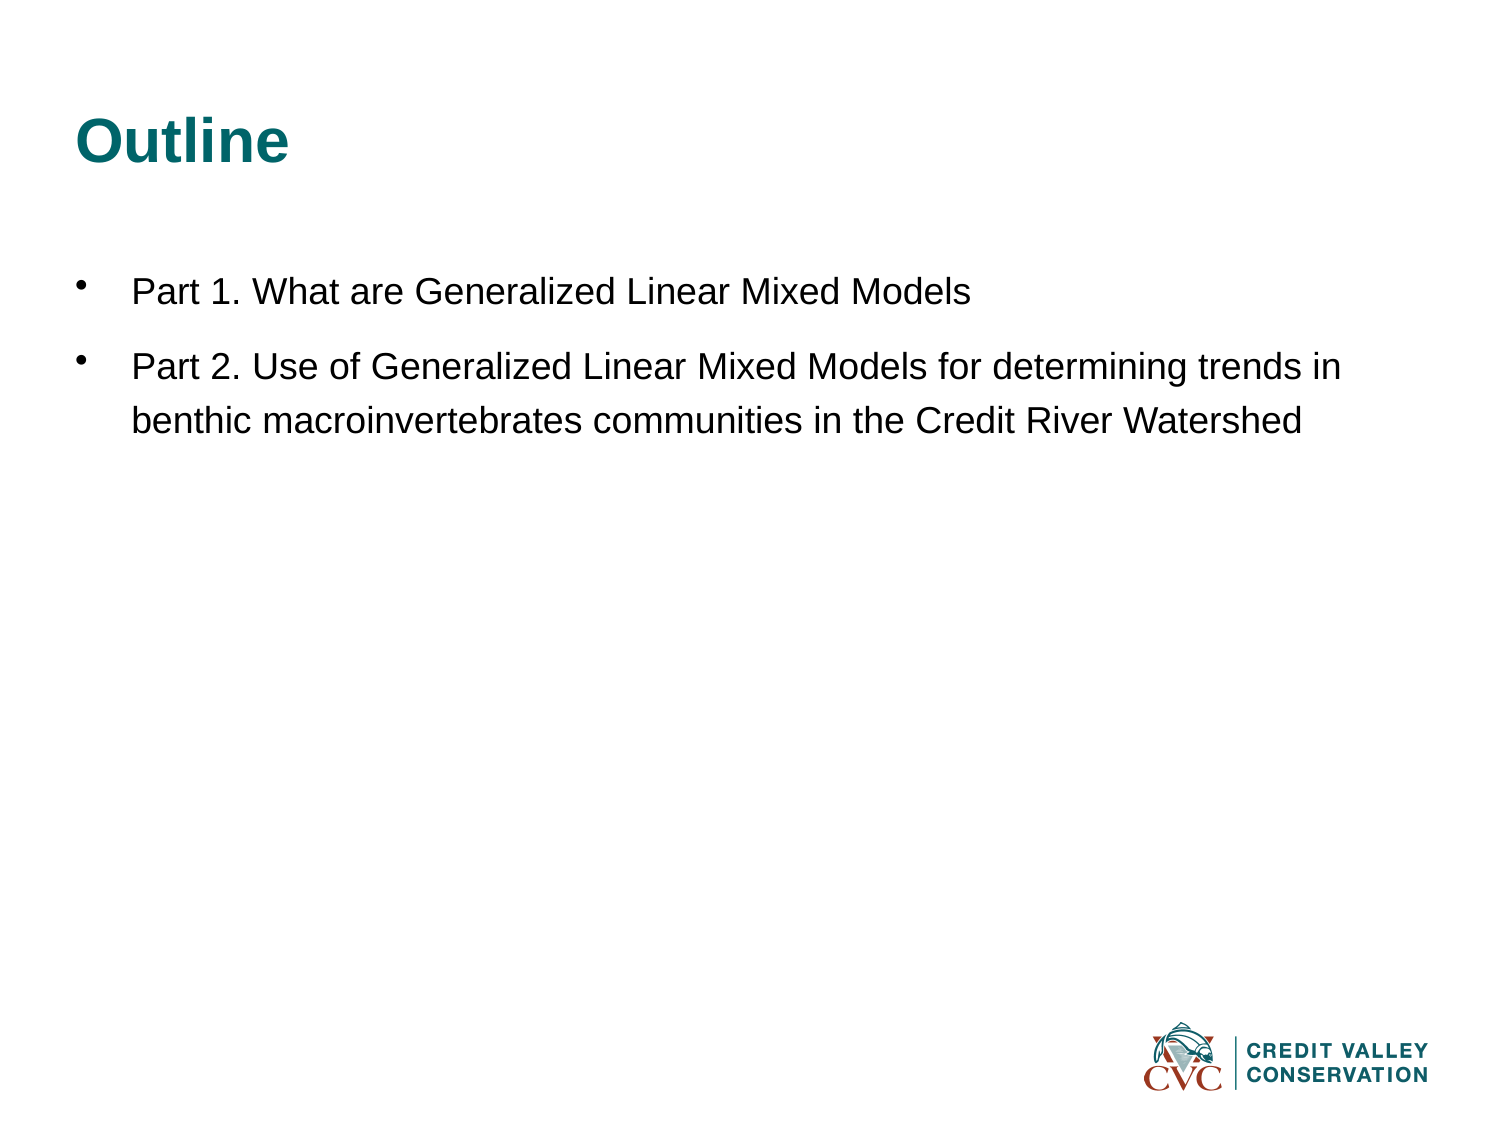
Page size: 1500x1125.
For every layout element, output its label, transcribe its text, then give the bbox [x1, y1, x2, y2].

list Part 1. What are Generalized Linear Mixed Models Part 2. Use of Generalized Linear Mixed Models for determining trends in benthic macroinvertebrates communities in the Credit River Watershed [75, 258, 1425, 834]
picture [1144, 1022, 1428, 1091]
